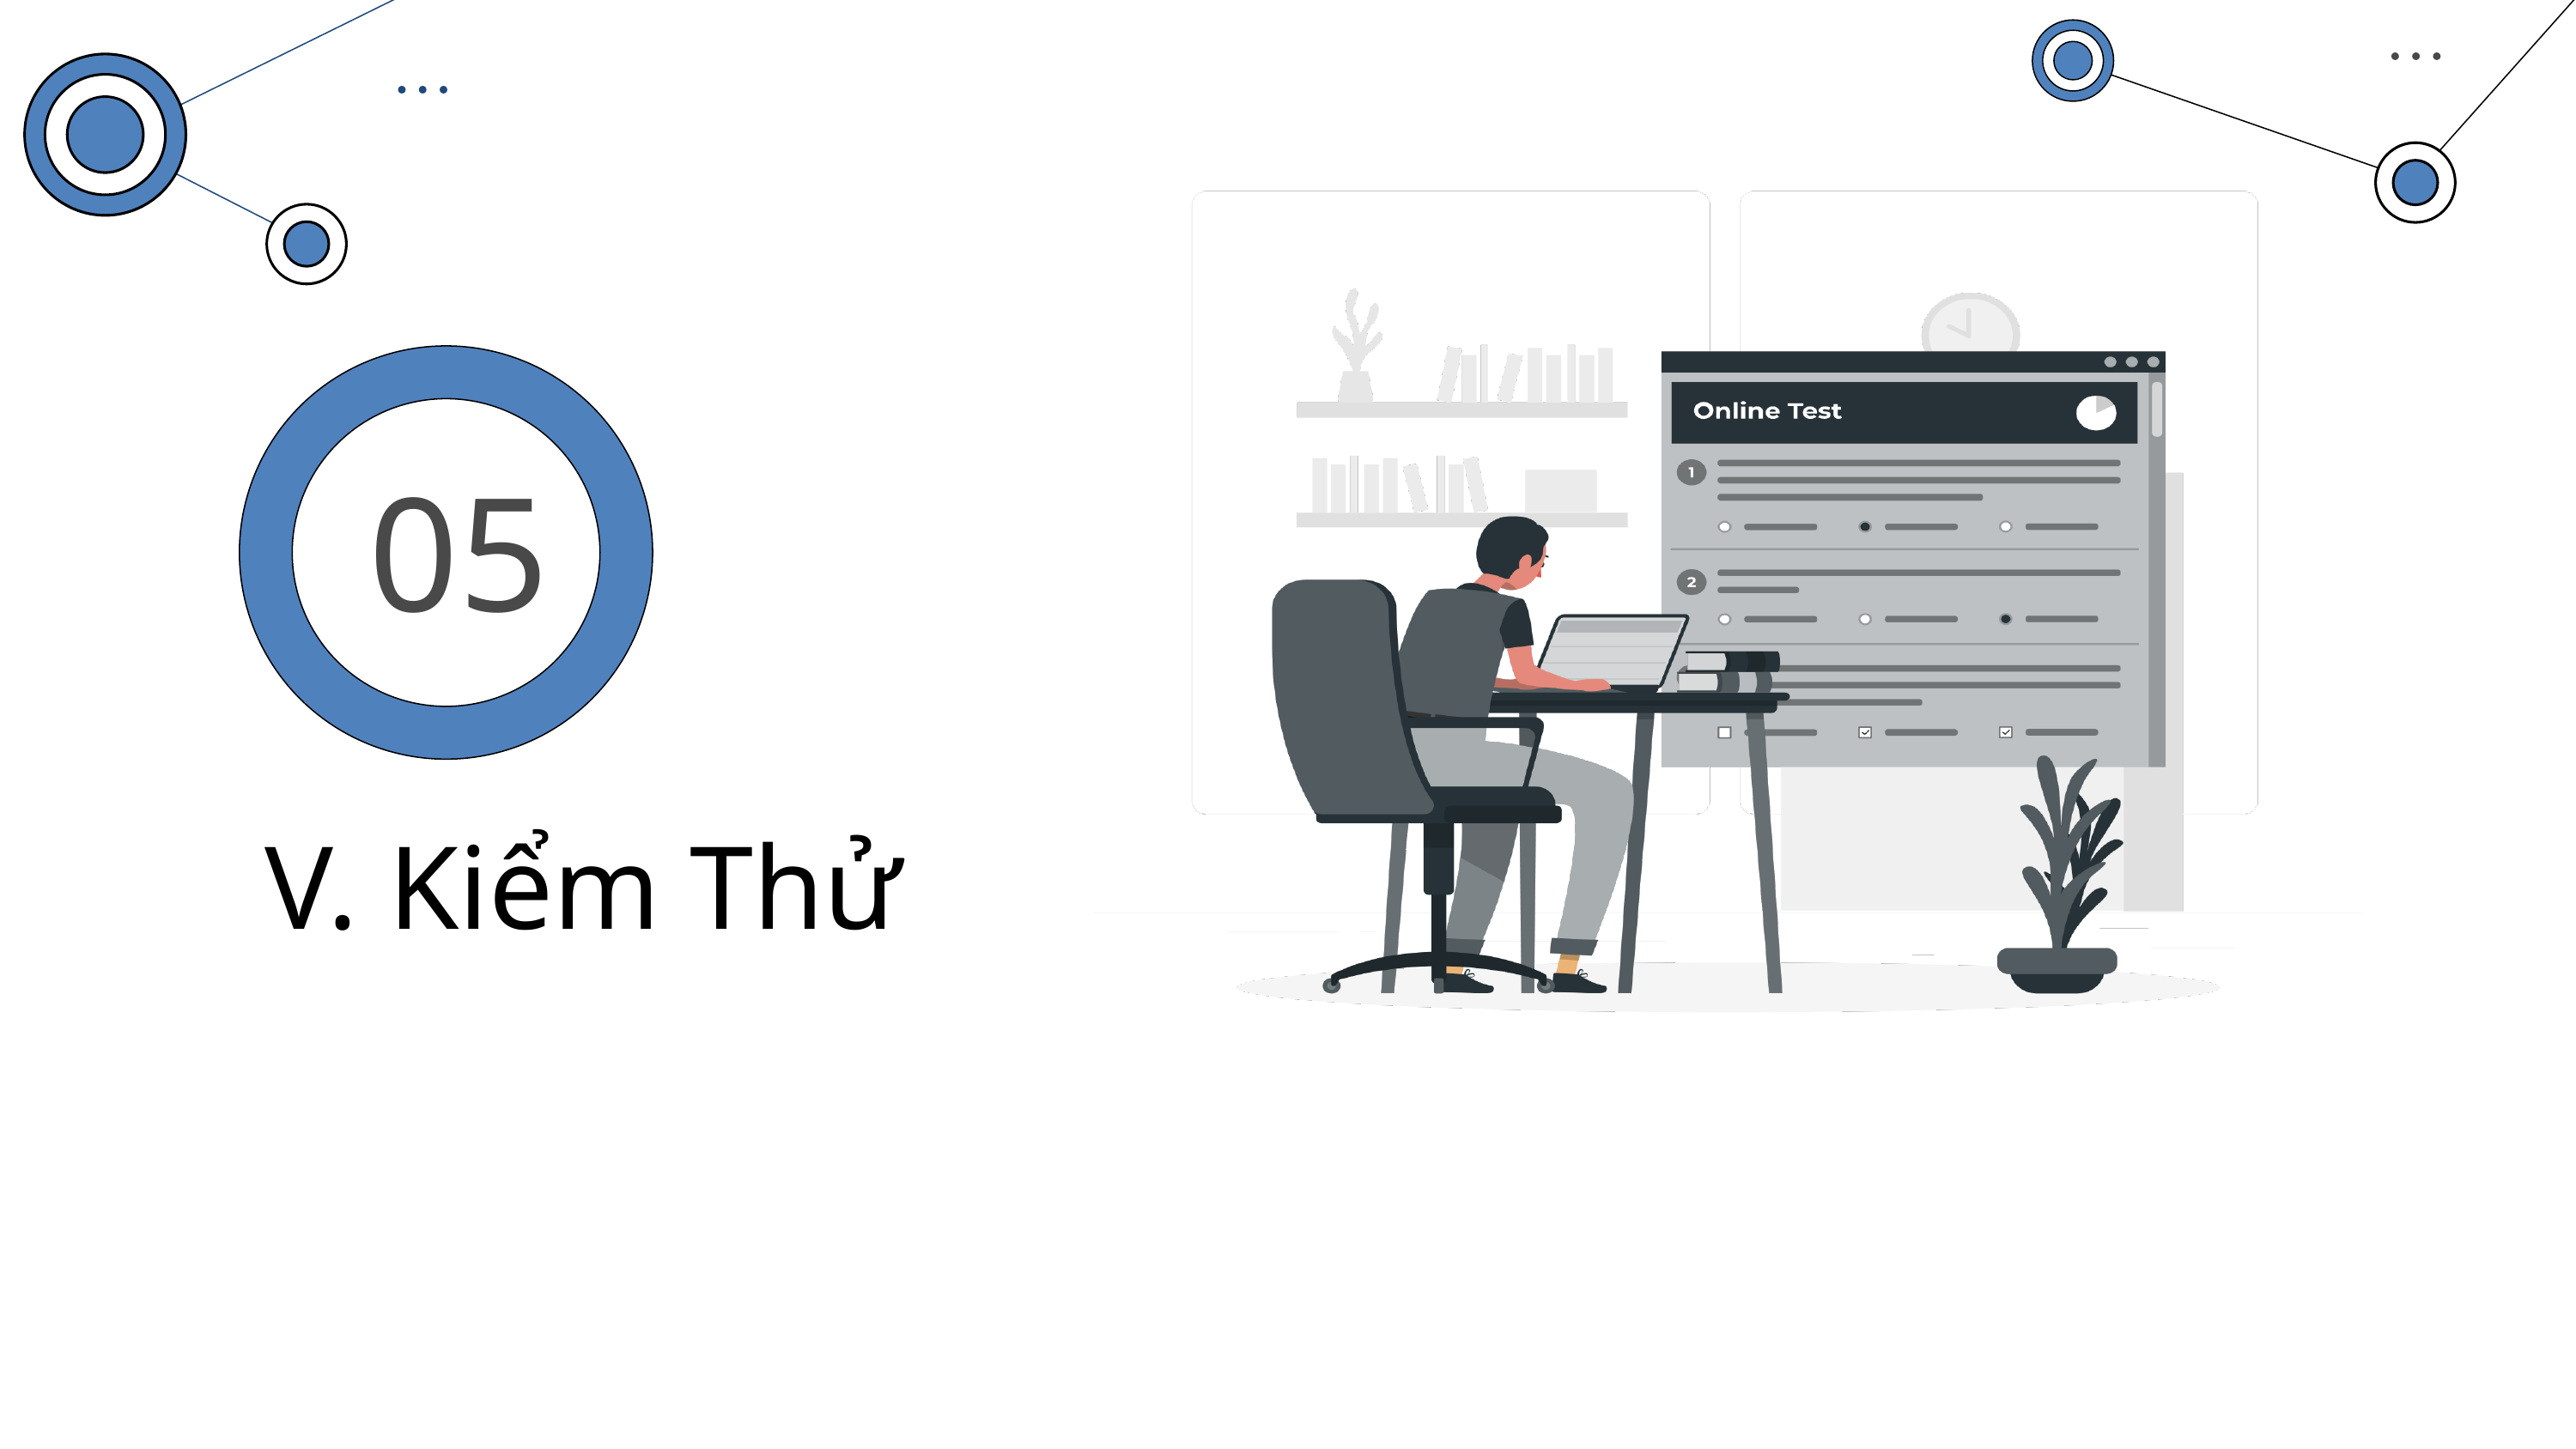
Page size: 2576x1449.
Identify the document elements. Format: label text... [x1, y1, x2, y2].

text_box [239, 345, 653, 760]
text_box V. Kiểm Thử [239, 789, 1090, 960]
picture [1094, 69, 2362, 1173]
